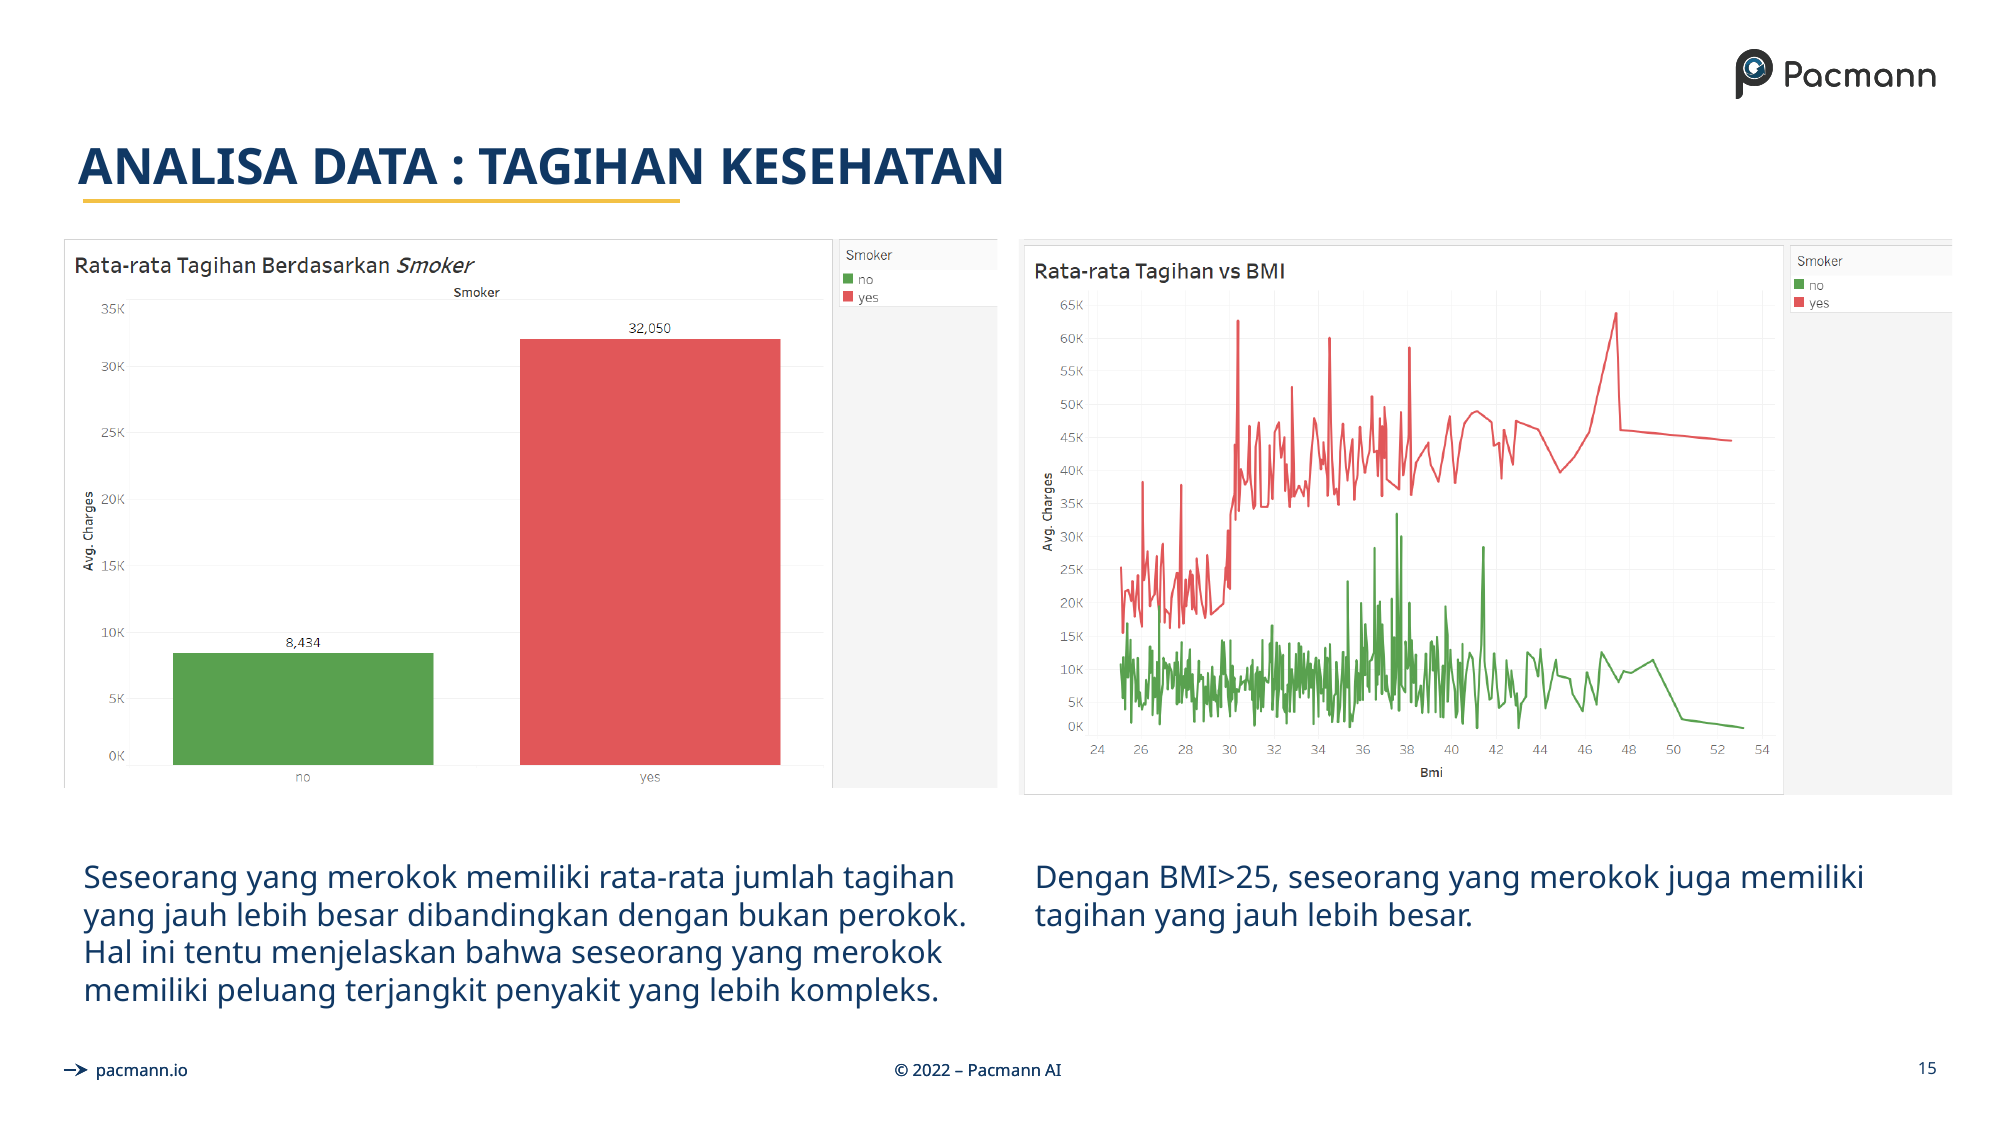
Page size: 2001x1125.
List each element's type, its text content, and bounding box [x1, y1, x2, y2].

picture [1707, 36, 1966, 112]
picture [63, 239, 998, 788]
picture [1018, 239, 1953, 795]
text_box Seseorang yang merokok memiliki rata-rata jumlah tagihan yang jauh lebih besar dibandingkan dengan bukan perokok. Hal ini tentu menjelaskan bahwa seseorang yang merokok memiliki peluang terjangkit penyakit yang lebih kompleks. [68, 842, 1000, 1023]
text_box Dengan BMI>25, seseorang yang merokok juga memiliki tagihan yang jauh lebih besar. [1019, 842, 1952, 948]
title ANALISA DATA : TAGIHAN KESEHATAN [63, 59, 1935, 278]
